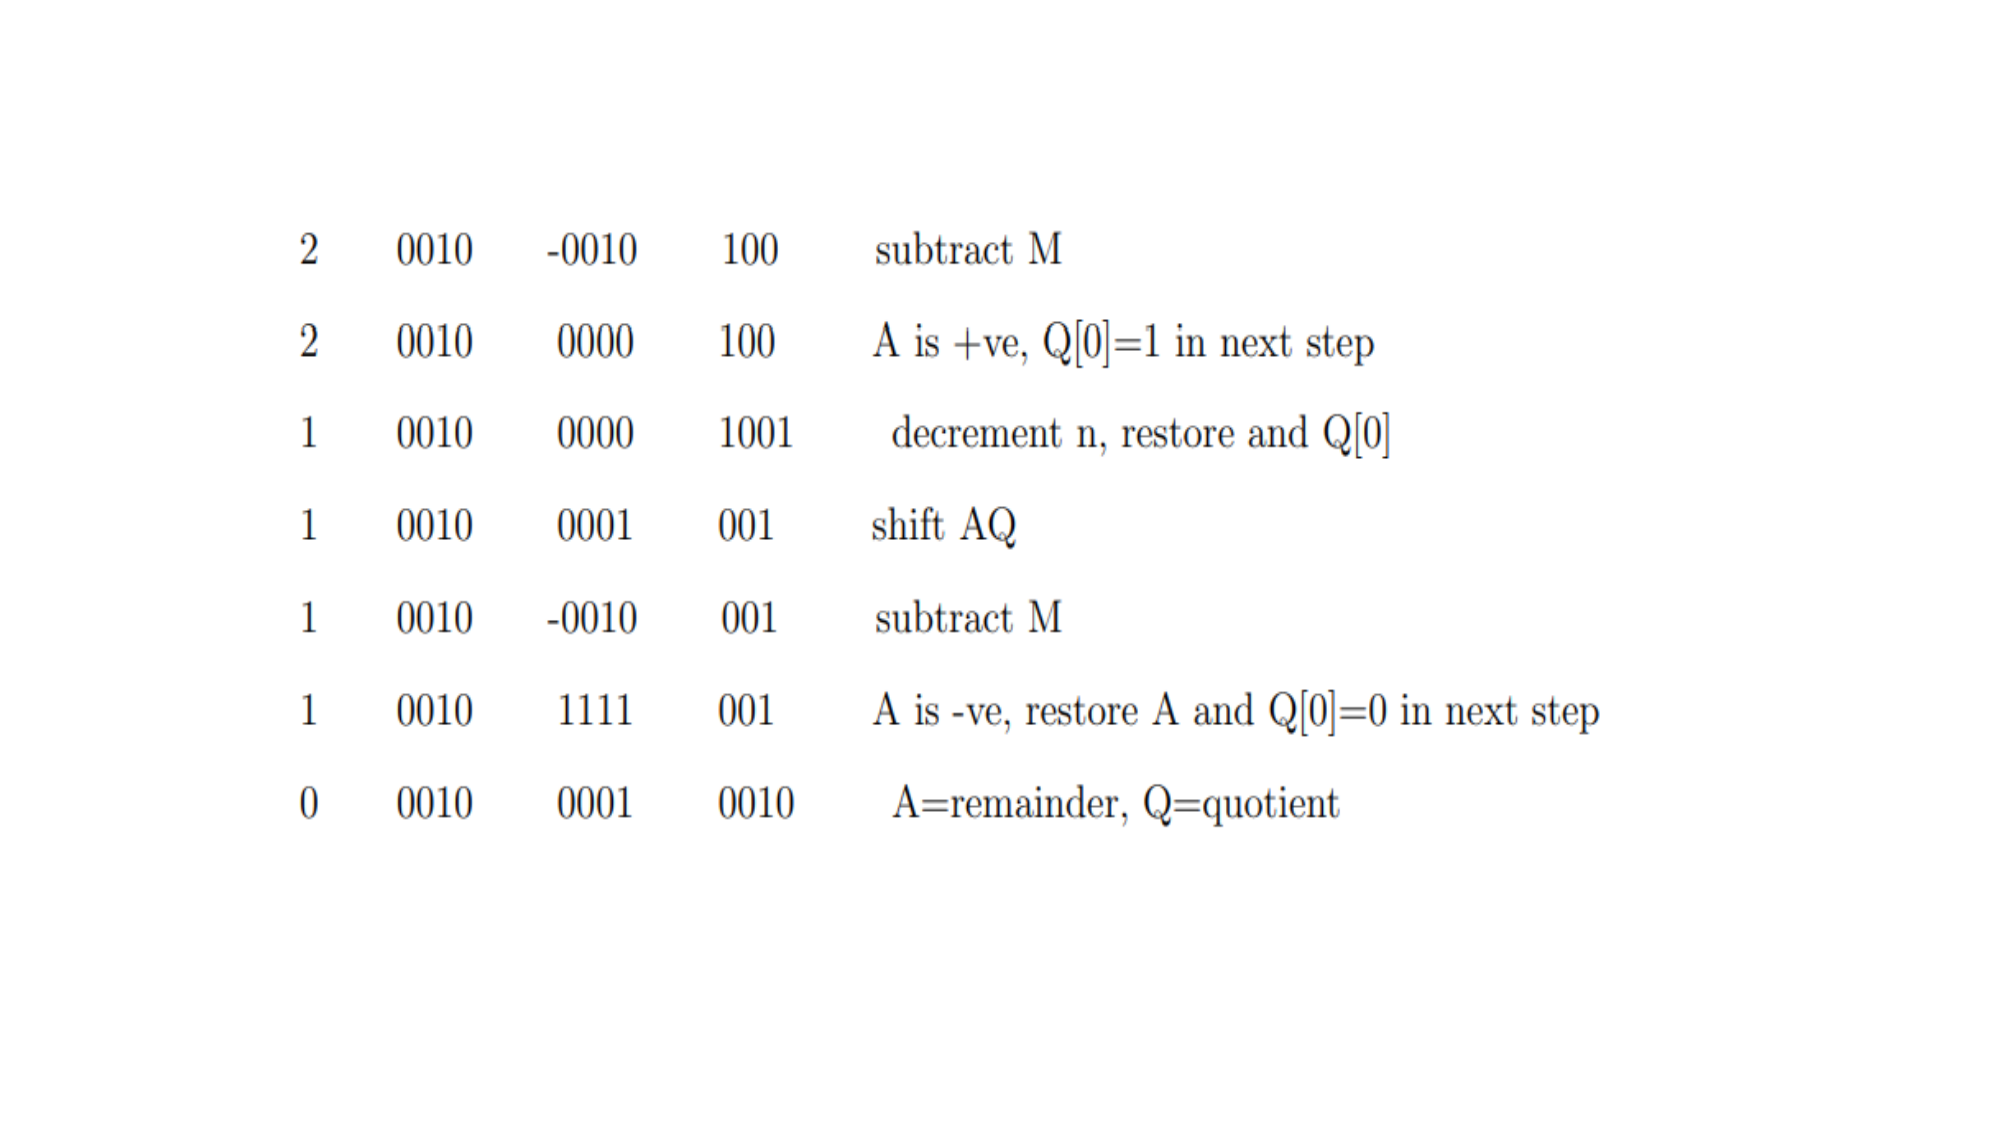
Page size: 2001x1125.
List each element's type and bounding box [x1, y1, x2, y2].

list [234, 108, 1723, 887]
